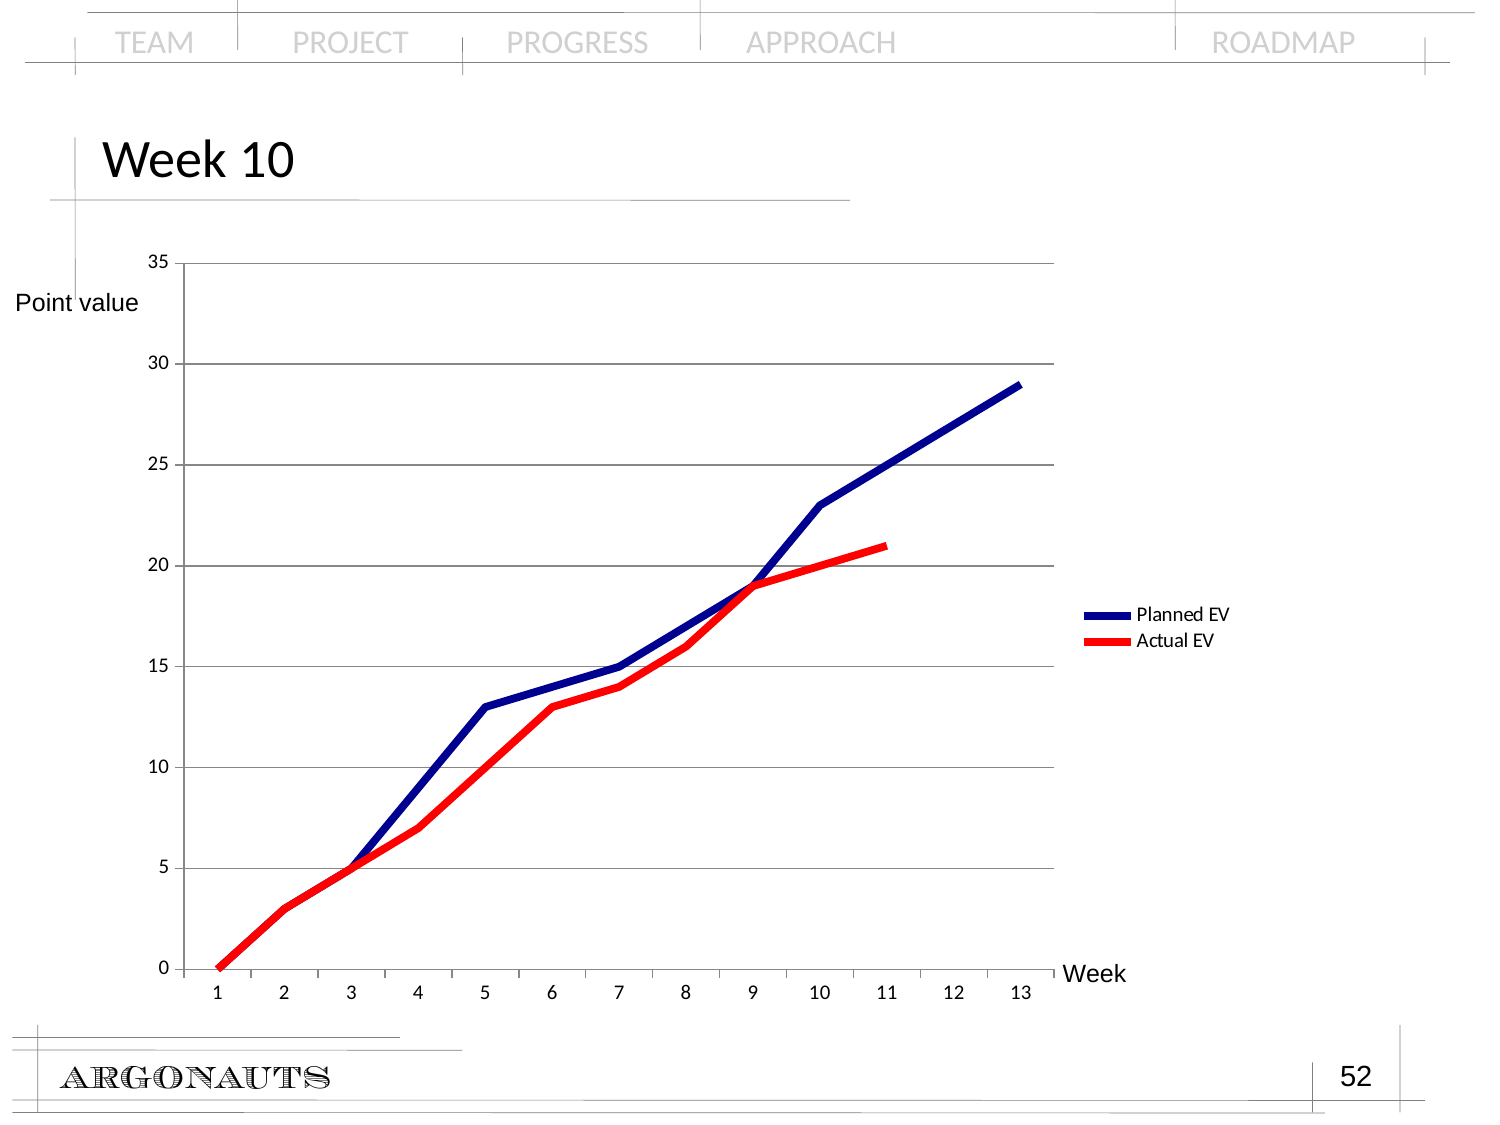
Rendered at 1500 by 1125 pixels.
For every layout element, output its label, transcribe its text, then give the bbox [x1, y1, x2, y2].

slide_number 52 [1074, 1050, 1388, 1125]
title Week 10 [87, 112, 1413, 200]
picture [50, 1055, 350, 1099]
text_box Point value [0, 279, 119, 325]
chart [124, 237, 1249, 1021]
